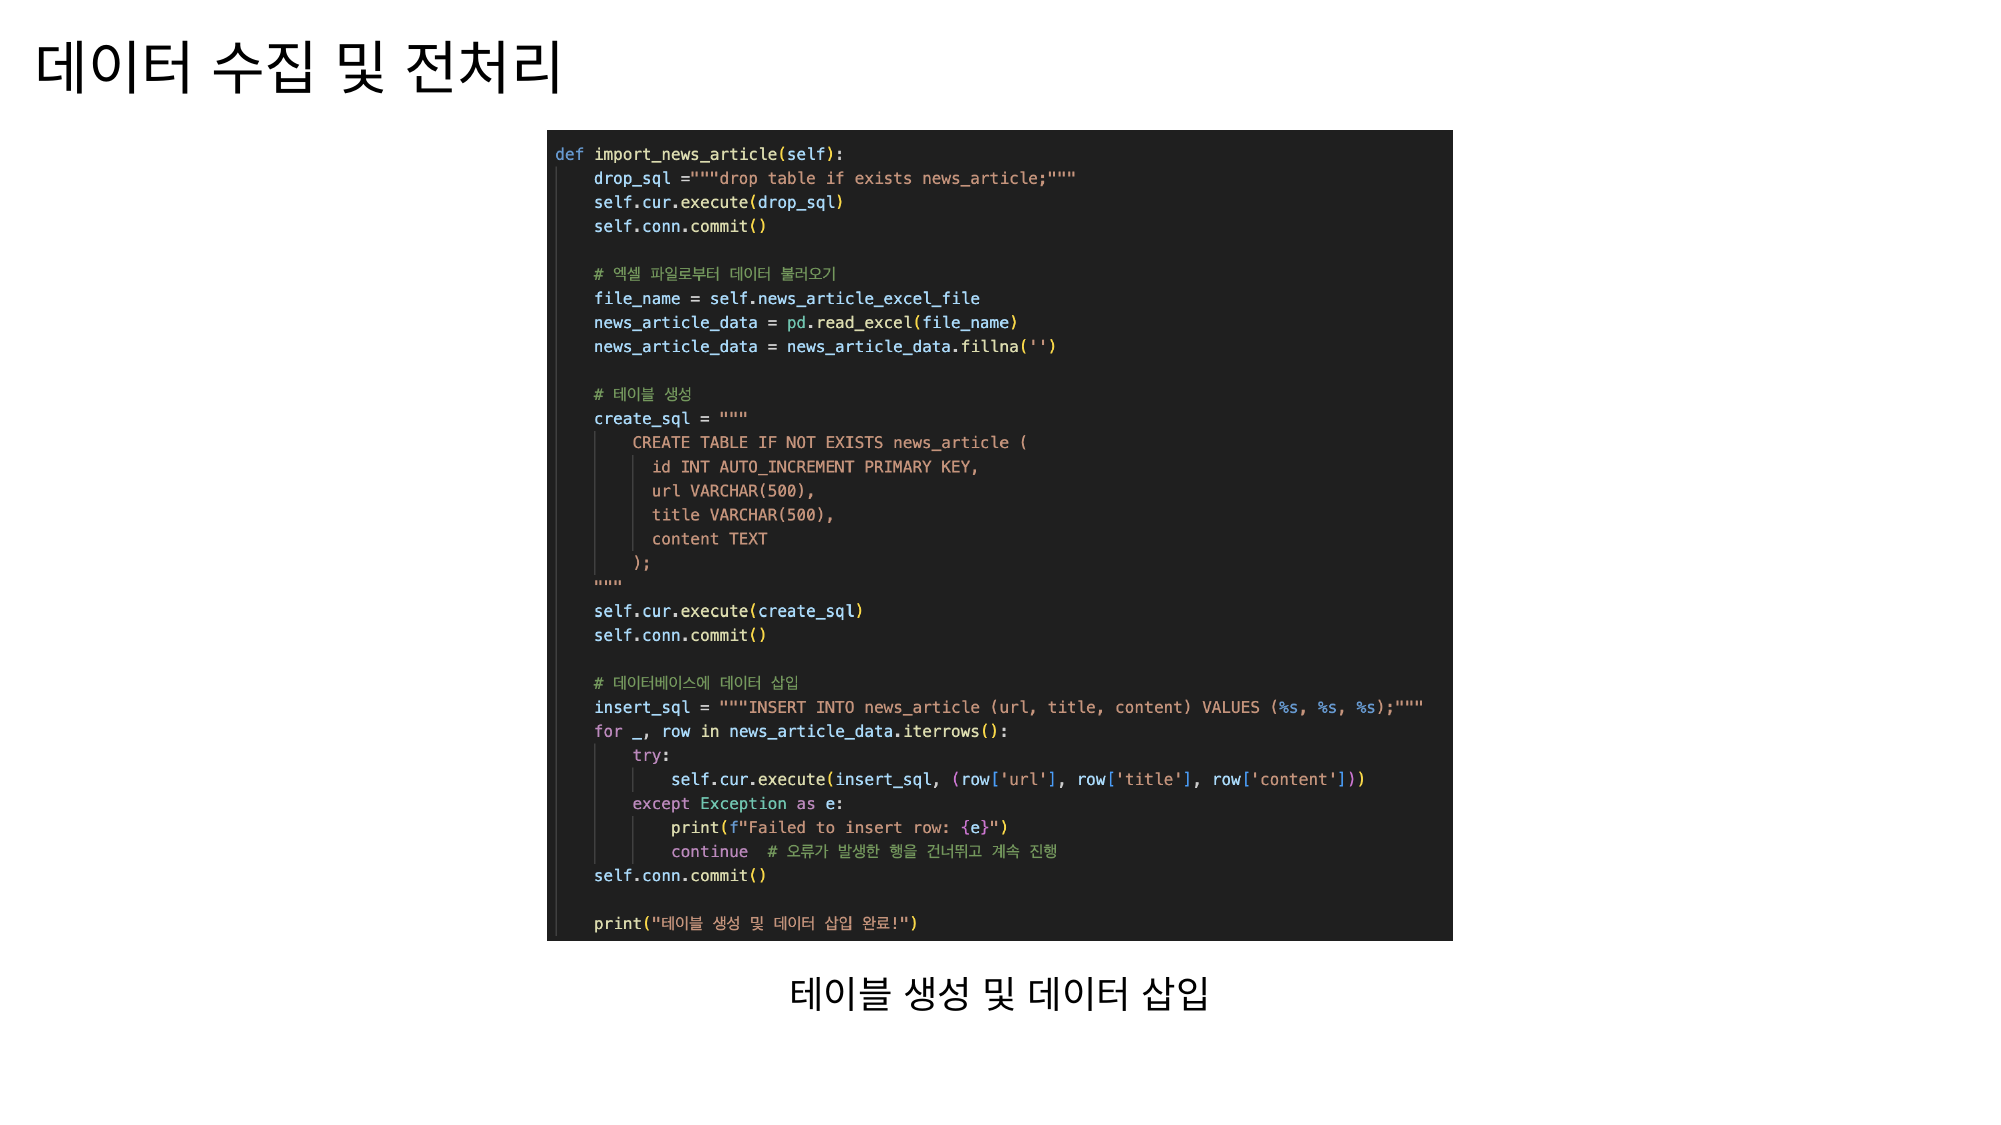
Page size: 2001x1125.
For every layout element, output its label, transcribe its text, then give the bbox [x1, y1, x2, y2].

text_box 데이터 수집 및 전처리 [19, 0, 1745, 180]
picture [547, 130, 1453, 941]
text_box 테이블 생성 및 데이터 삽입 [774, 964, 1226, 1024]
